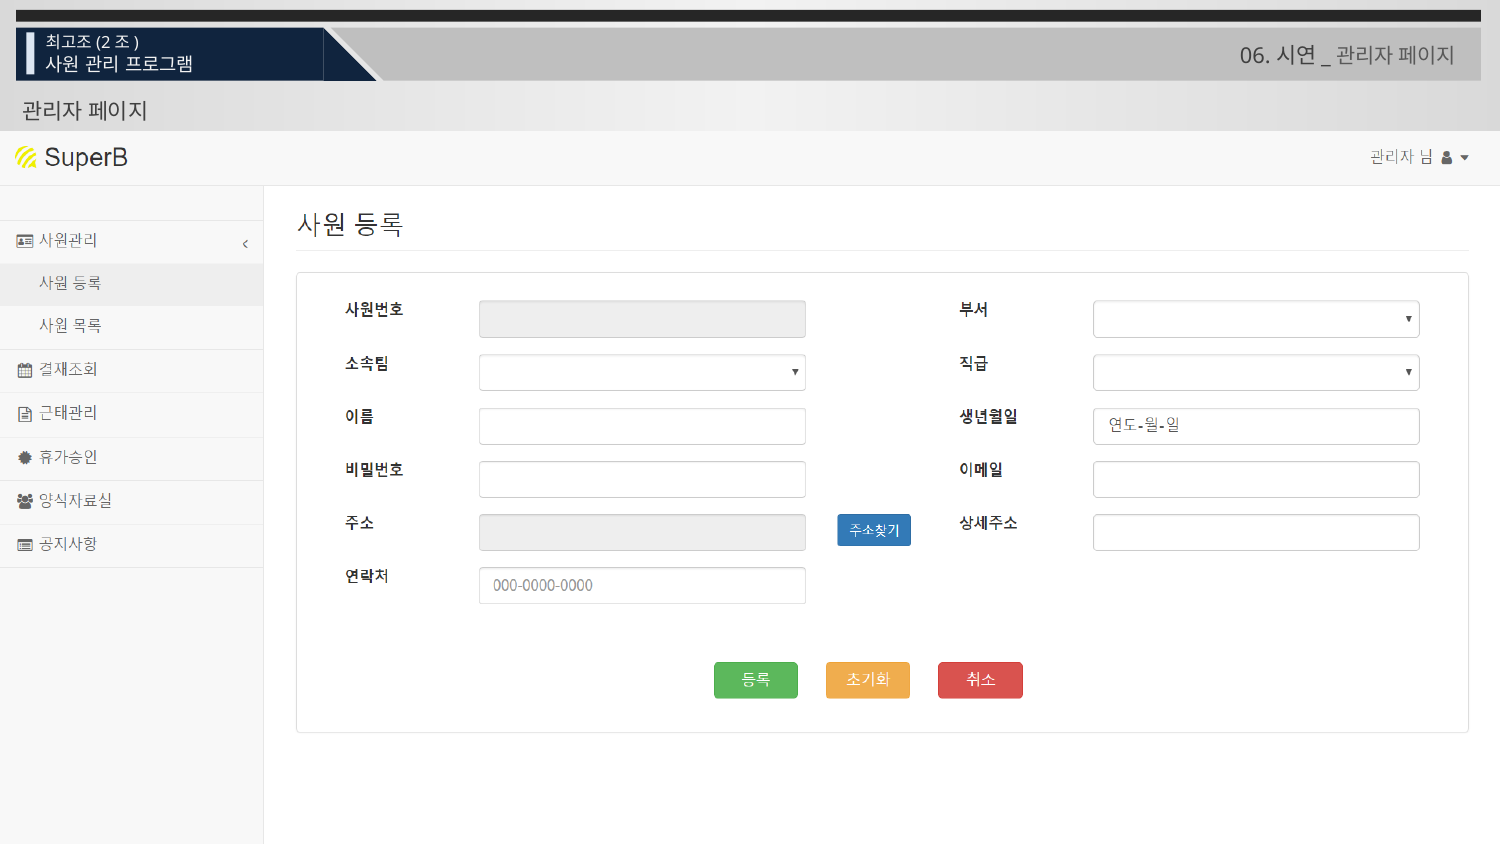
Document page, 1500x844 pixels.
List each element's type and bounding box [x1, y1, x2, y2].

text_box [7, 8, 1483, 131]
picture [0, 131, 1500, 844]
